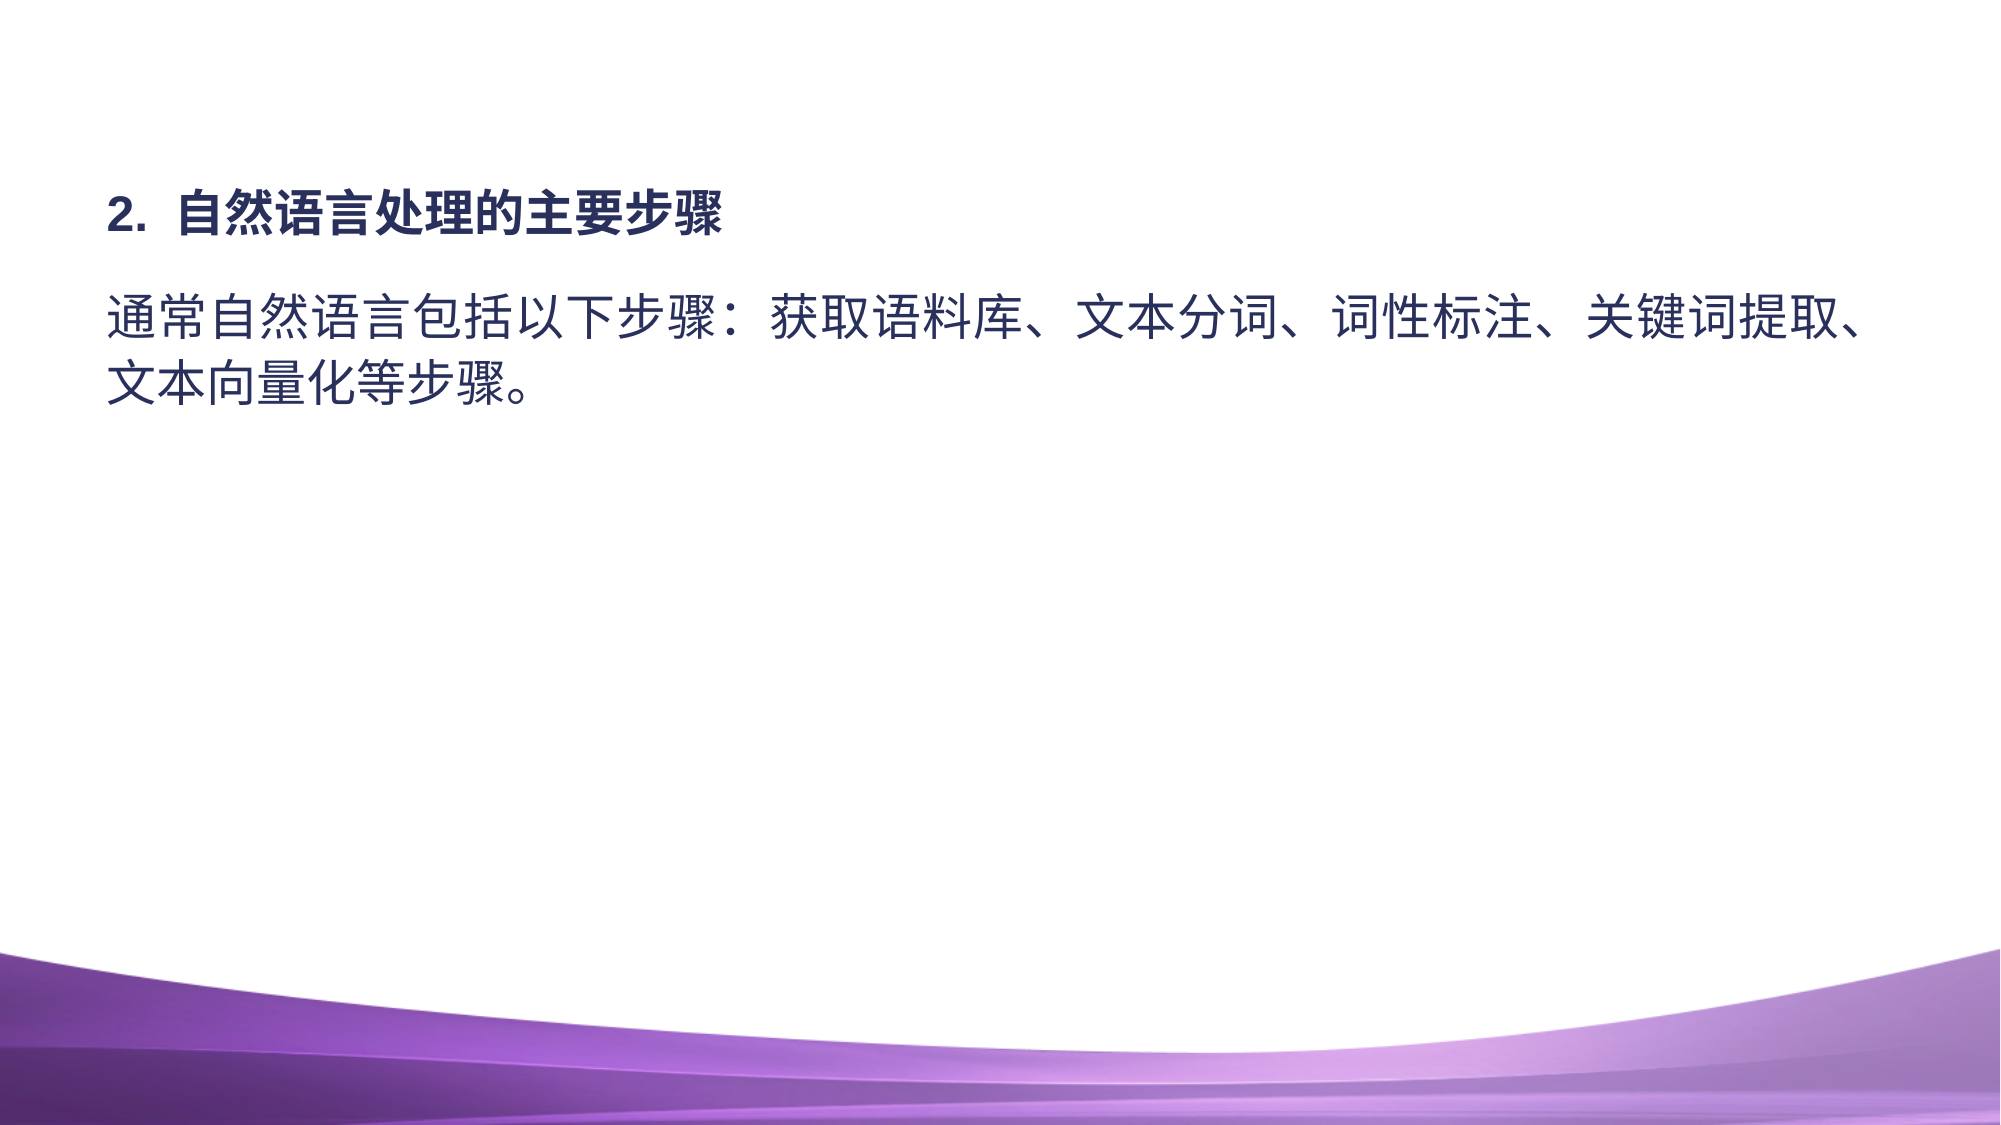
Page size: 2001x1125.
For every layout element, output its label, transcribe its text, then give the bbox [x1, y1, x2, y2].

list 2. 自然语言处理的主要步骤 通常自然语言包括以下步骤：获取语料库、文本分词、词性标注、关键词提取、文本向量化等步骤。 [91, 168, 1906, 1021]
picture [0, 943, 2001, 1125]
